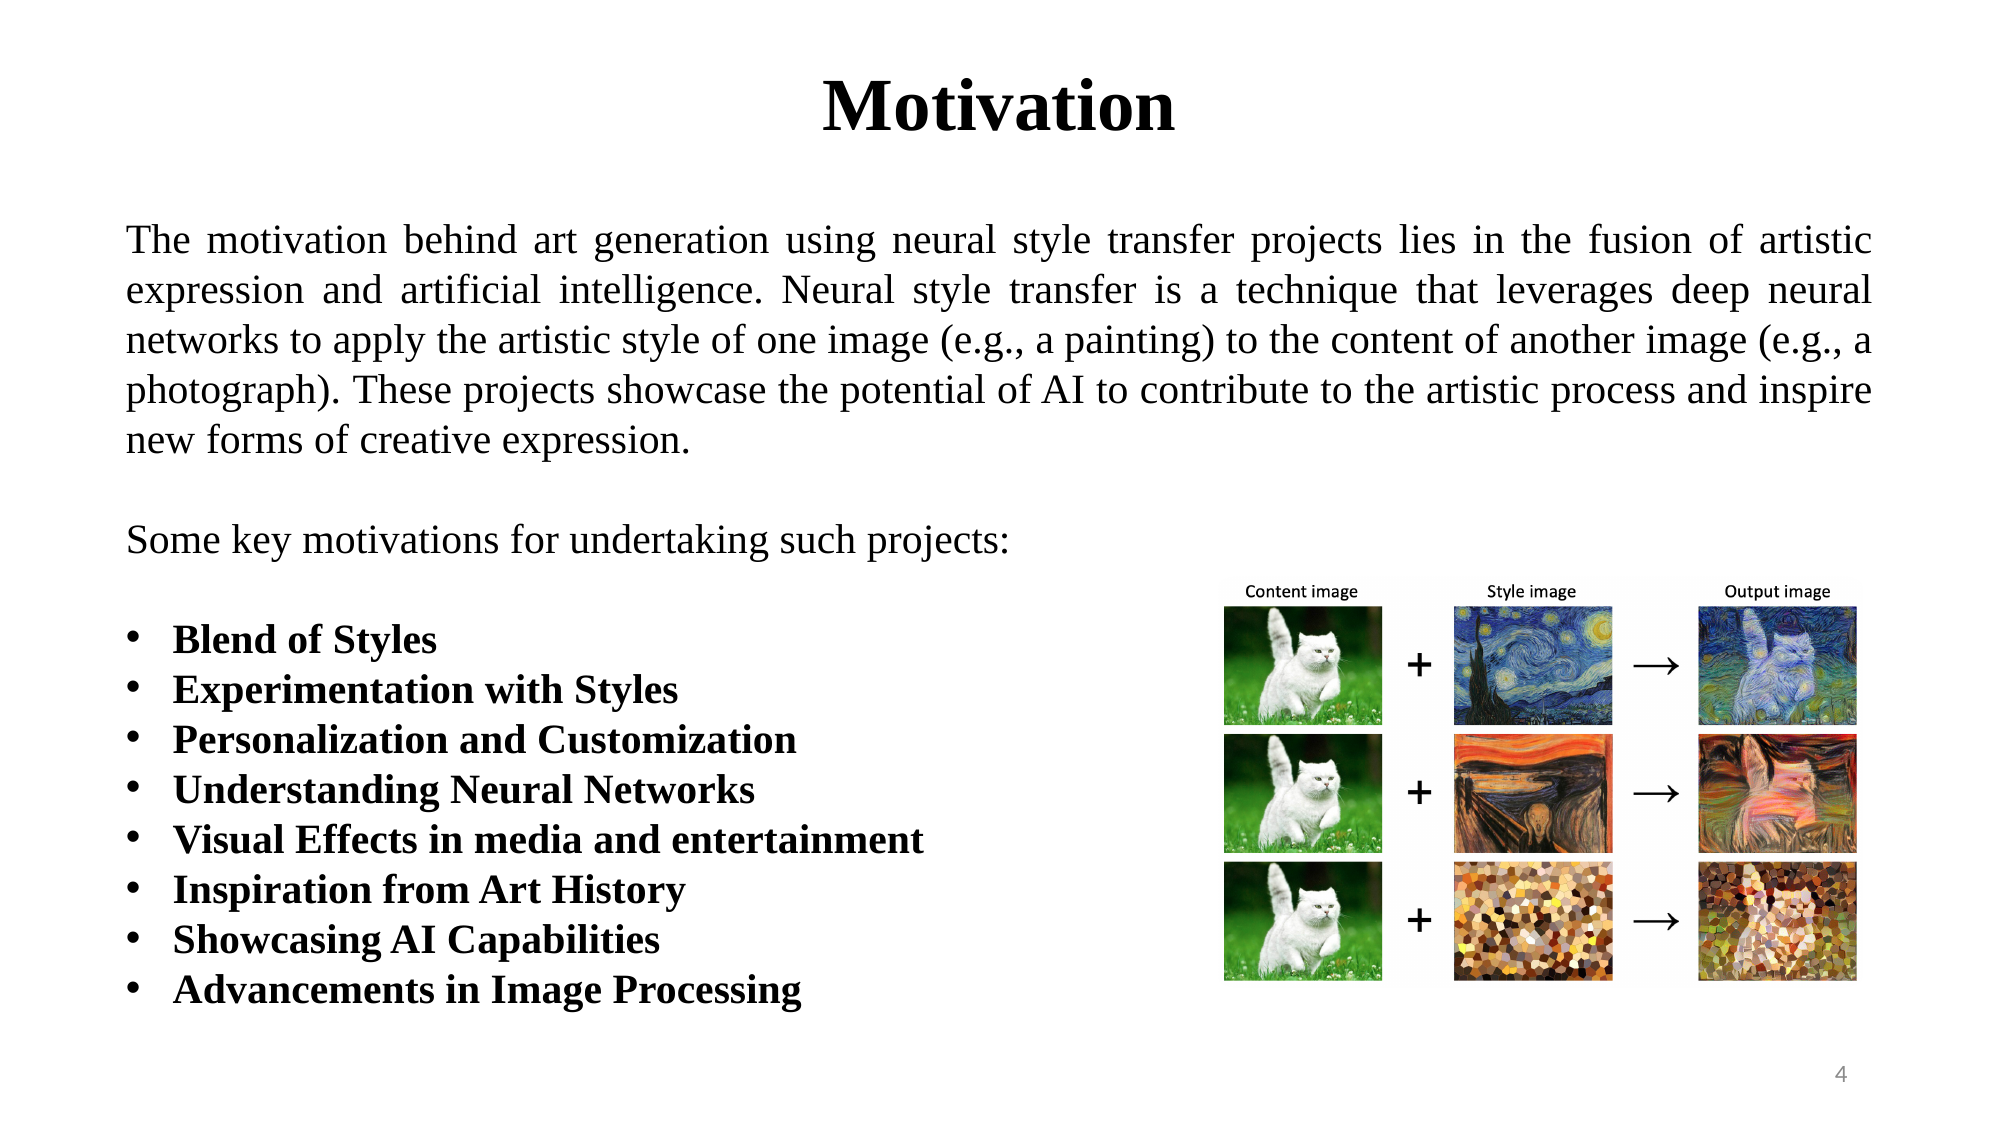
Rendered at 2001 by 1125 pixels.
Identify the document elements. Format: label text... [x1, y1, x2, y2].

picture [1218, 576, 1863, 988]
text_box The motivation behind art generation using neural style transfer projects lies in the fusion of artistic expression and artificial intelligence. Neural style transfer is a technique that leverages deep neural networks to apply the artistic style of one image (e.g., a painting) to the content of another image (e.g., a photograph). These projects showcase the potential of AI to contribute to the artistic process and inspire new forms of creative expression. Some key motivations for undertaking such projects: Blend of Styles Experimentation with Styles Personalization and Customization Understanding Neural Networks Visual Effects in media and entertainment Inspiration from Art History Showcasing AI Capabilities Advancements in Image Processing [111, 203, 1889, 1019]
title Motivation [26, 9, 1974, 203]
slide_number 4 [1412, 1042, 1863, 1103]
